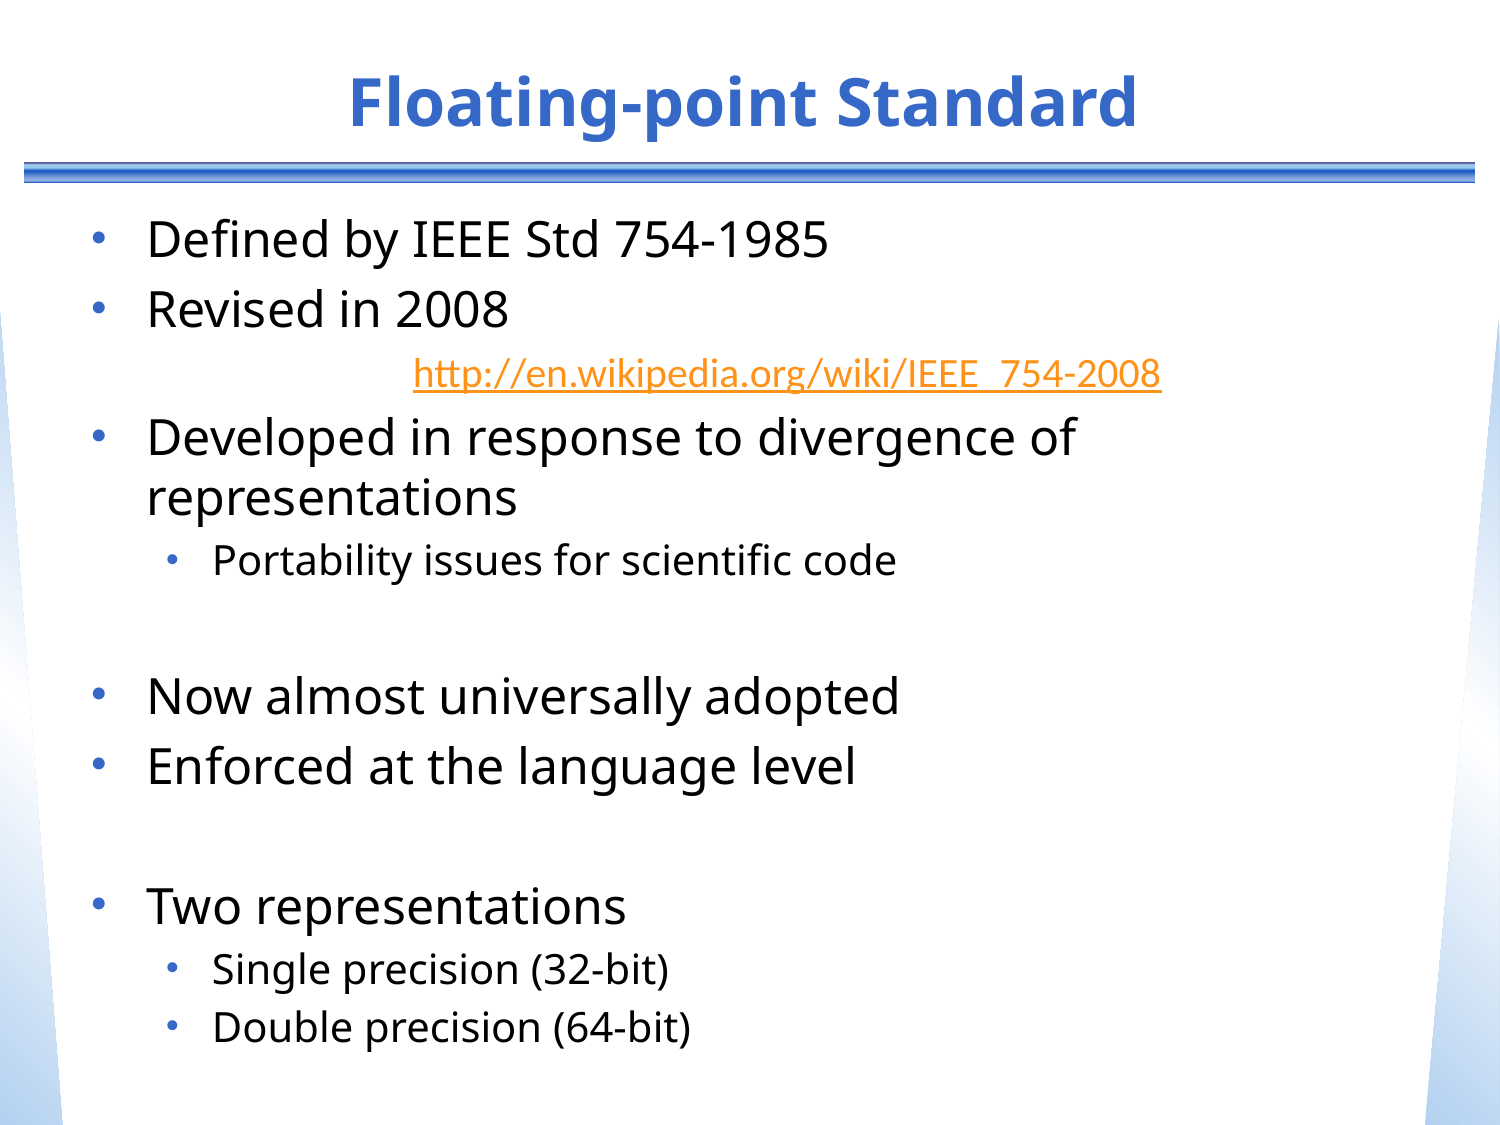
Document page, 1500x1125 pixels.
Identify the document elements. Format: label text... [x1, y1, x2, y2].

title Floating-point Standard [37, 37, 1450, 163]
picture [24, 162, 1475, 183]
list Defined by IEEE Std 754-1985 Revised in 2008 http://en.wikipedia.org/wiki/IEEE_754-2008 Developed in response to divergence of representations Portability issues for scientific code Now almost universally adopted Enforced at the language level Two representations Single precision (32-bit) Double precision (64-bit) [75, 200, 1425, 1038]
